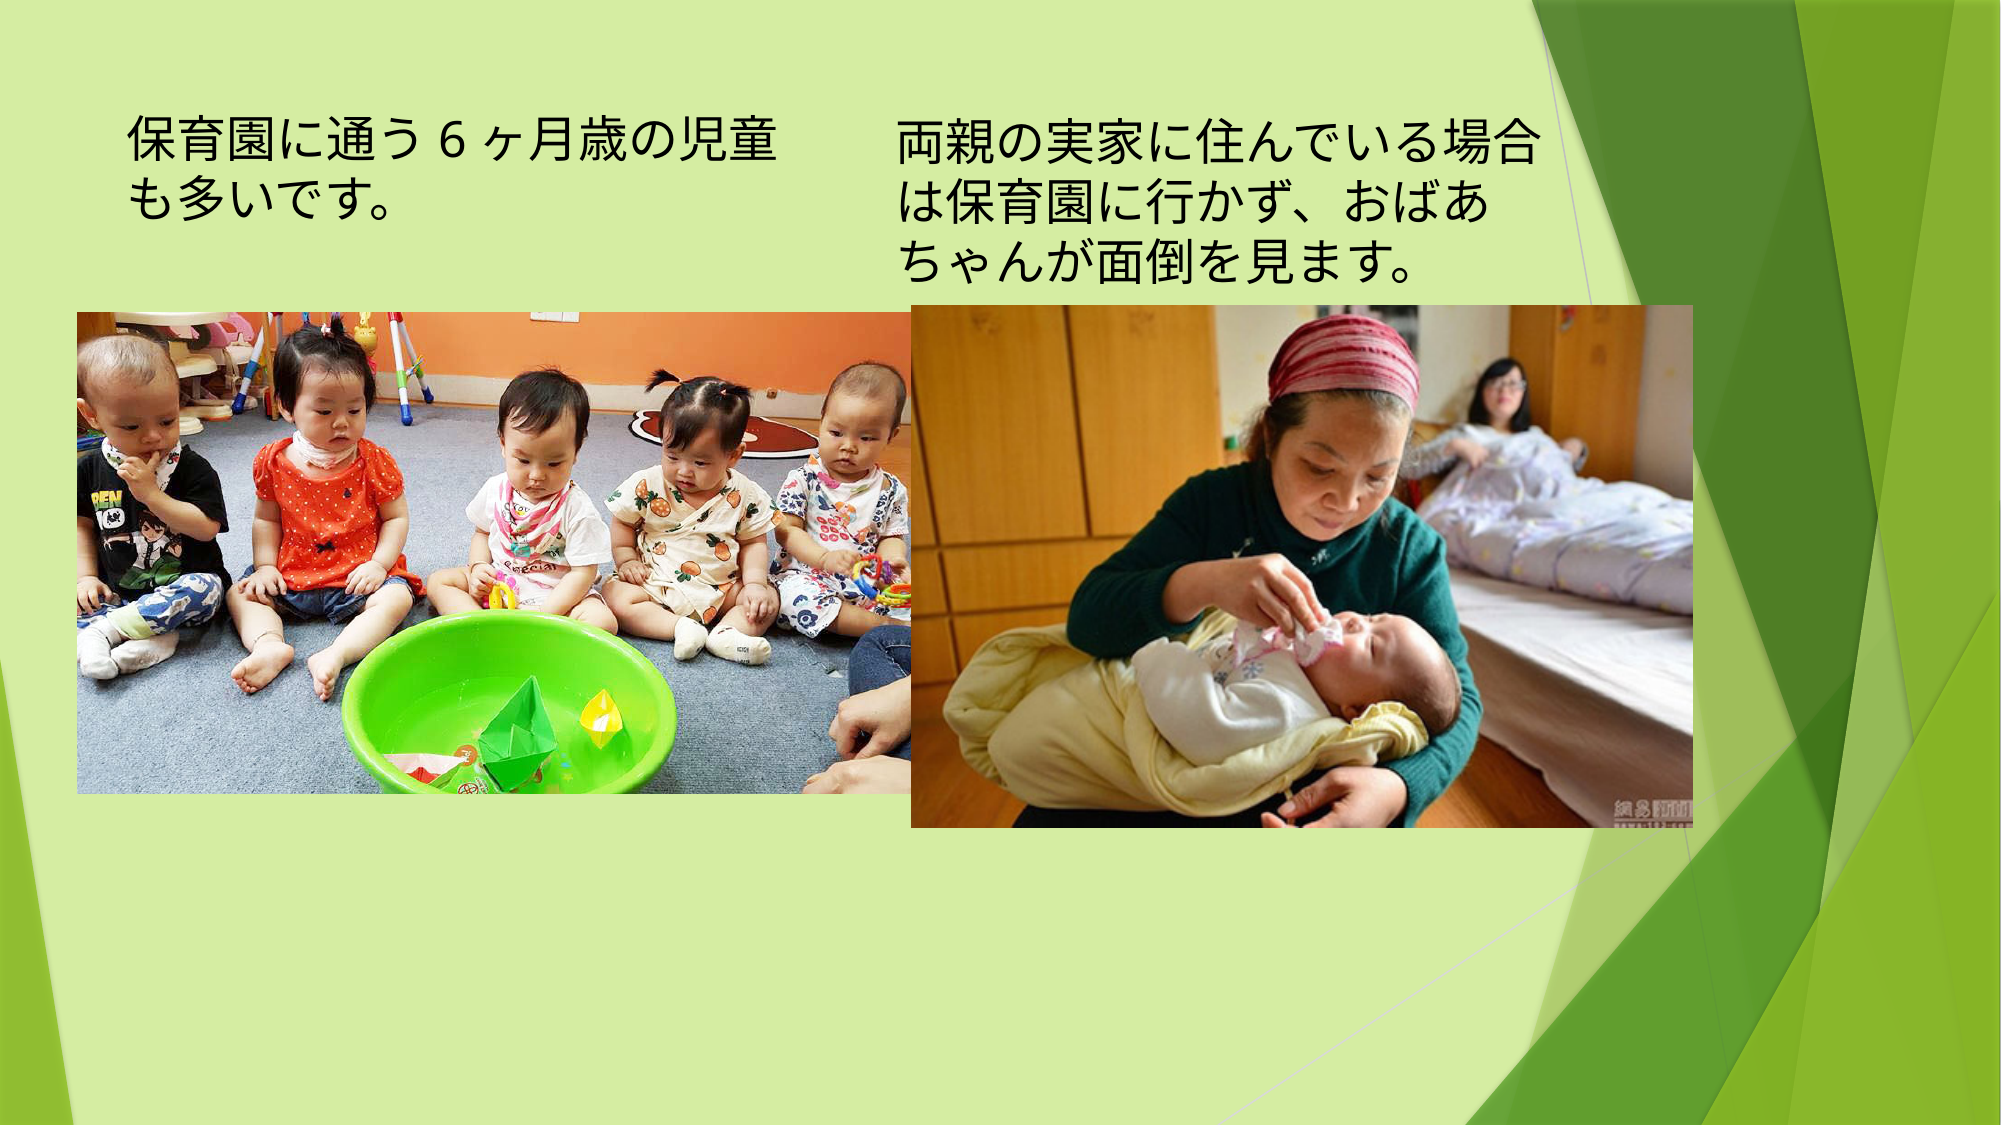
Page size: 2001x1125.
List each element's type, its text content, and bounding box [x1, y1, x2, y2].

text_box 両親の実家に住んでいる場合は保育園に行かず、おばあちゃんが面倒を見ます。 [880, 103, 1596, 311]
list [77, 312, 905, 794]
title 保育園に通う6ヶ月歳の児童も多いです。 [111, 99, 827, 311]
picture [910, 304, 1693, 828]
